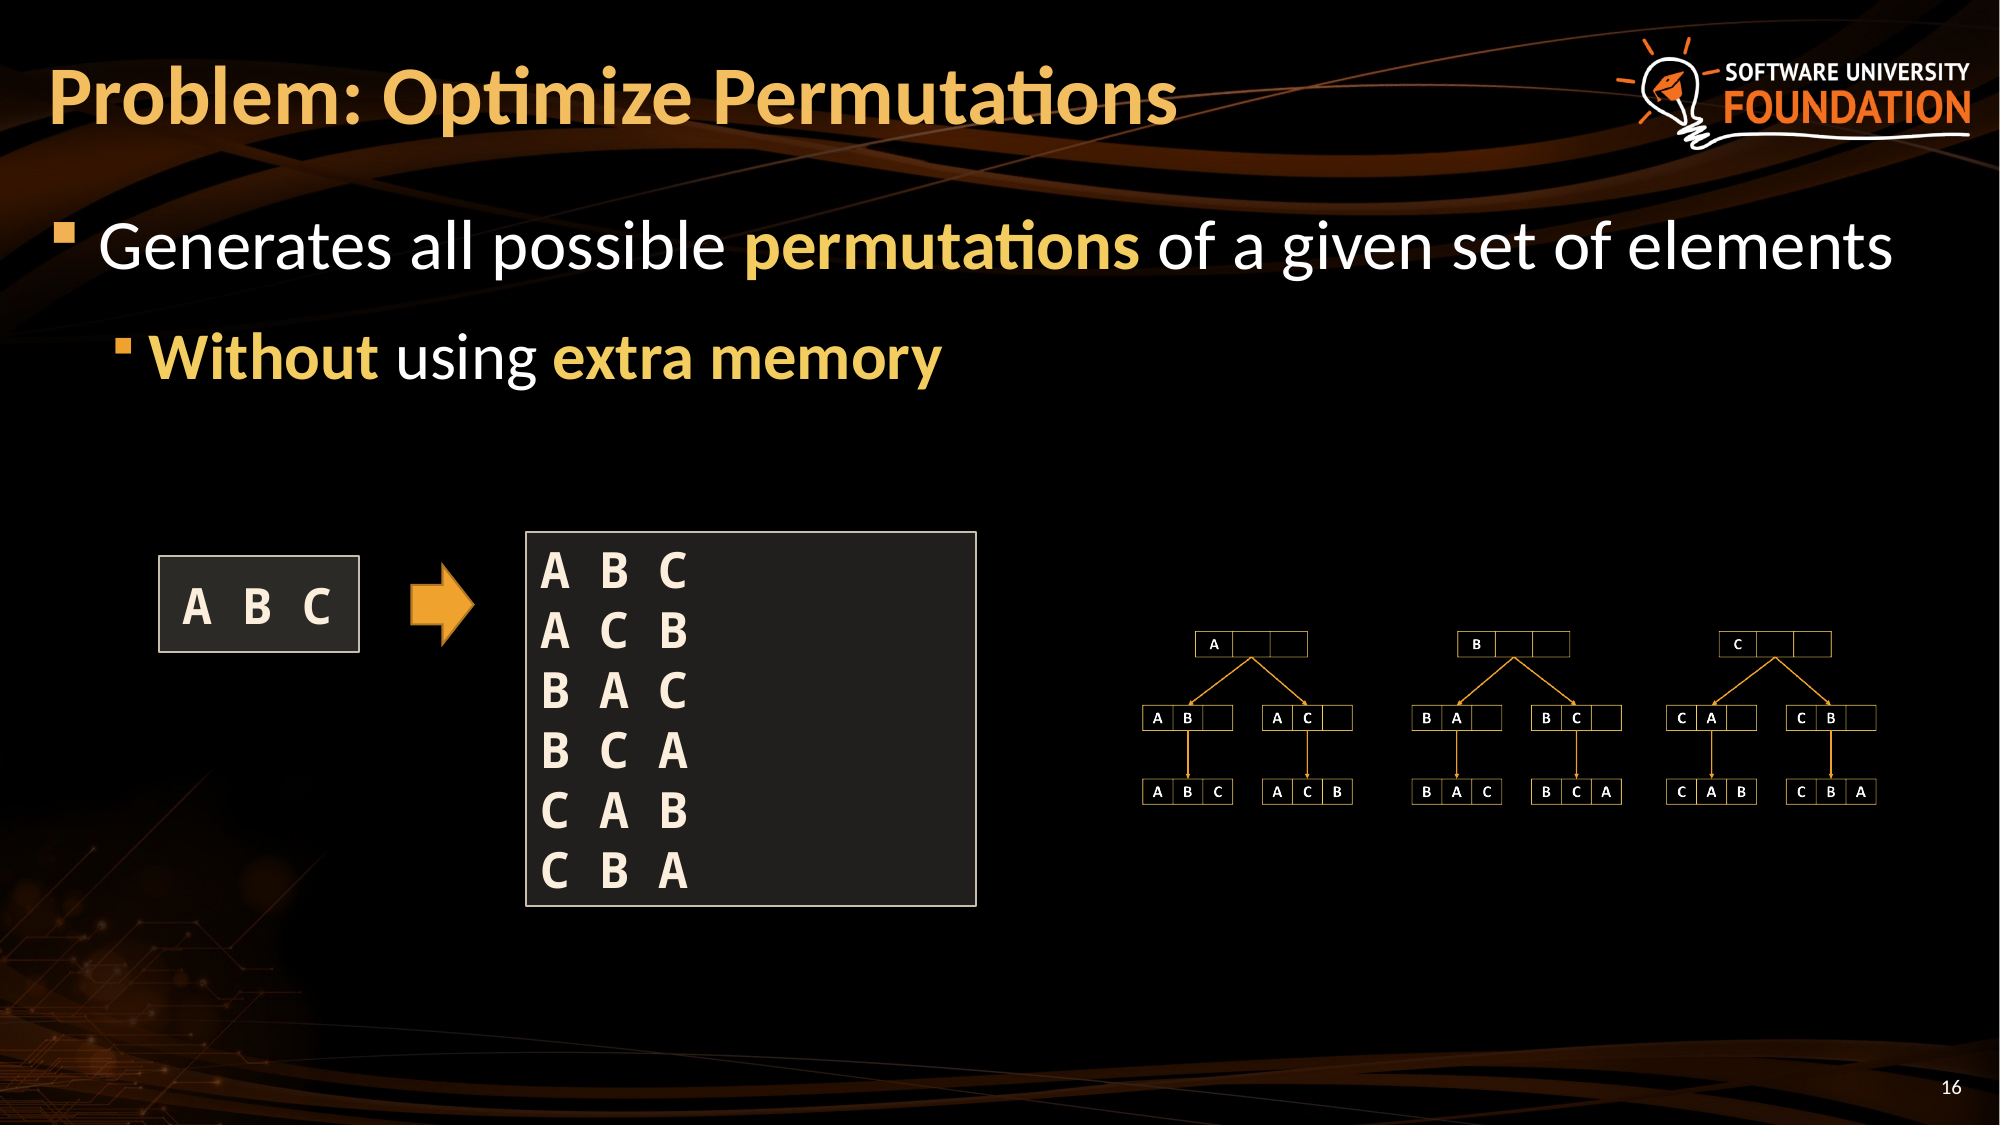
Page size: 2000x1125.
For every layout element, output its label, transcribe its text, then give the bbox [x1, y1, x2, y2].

text_box A B C [159, 556, 360, 652]
picture [0, 0, 2000, 1125]
slide_number 16 [1897, 1070, 1968, 1103]
title Problem: Optimize Permutations [30, 6, 1602, 189]
text_box A B C A C B B A C B C A C A B C B A [525, 531, 976, 907]
list Generates all possible permutations of a given set of elements Without using extra memory [31, 188, 1968, 1103]
text_box [410, 562, 475, 648]
